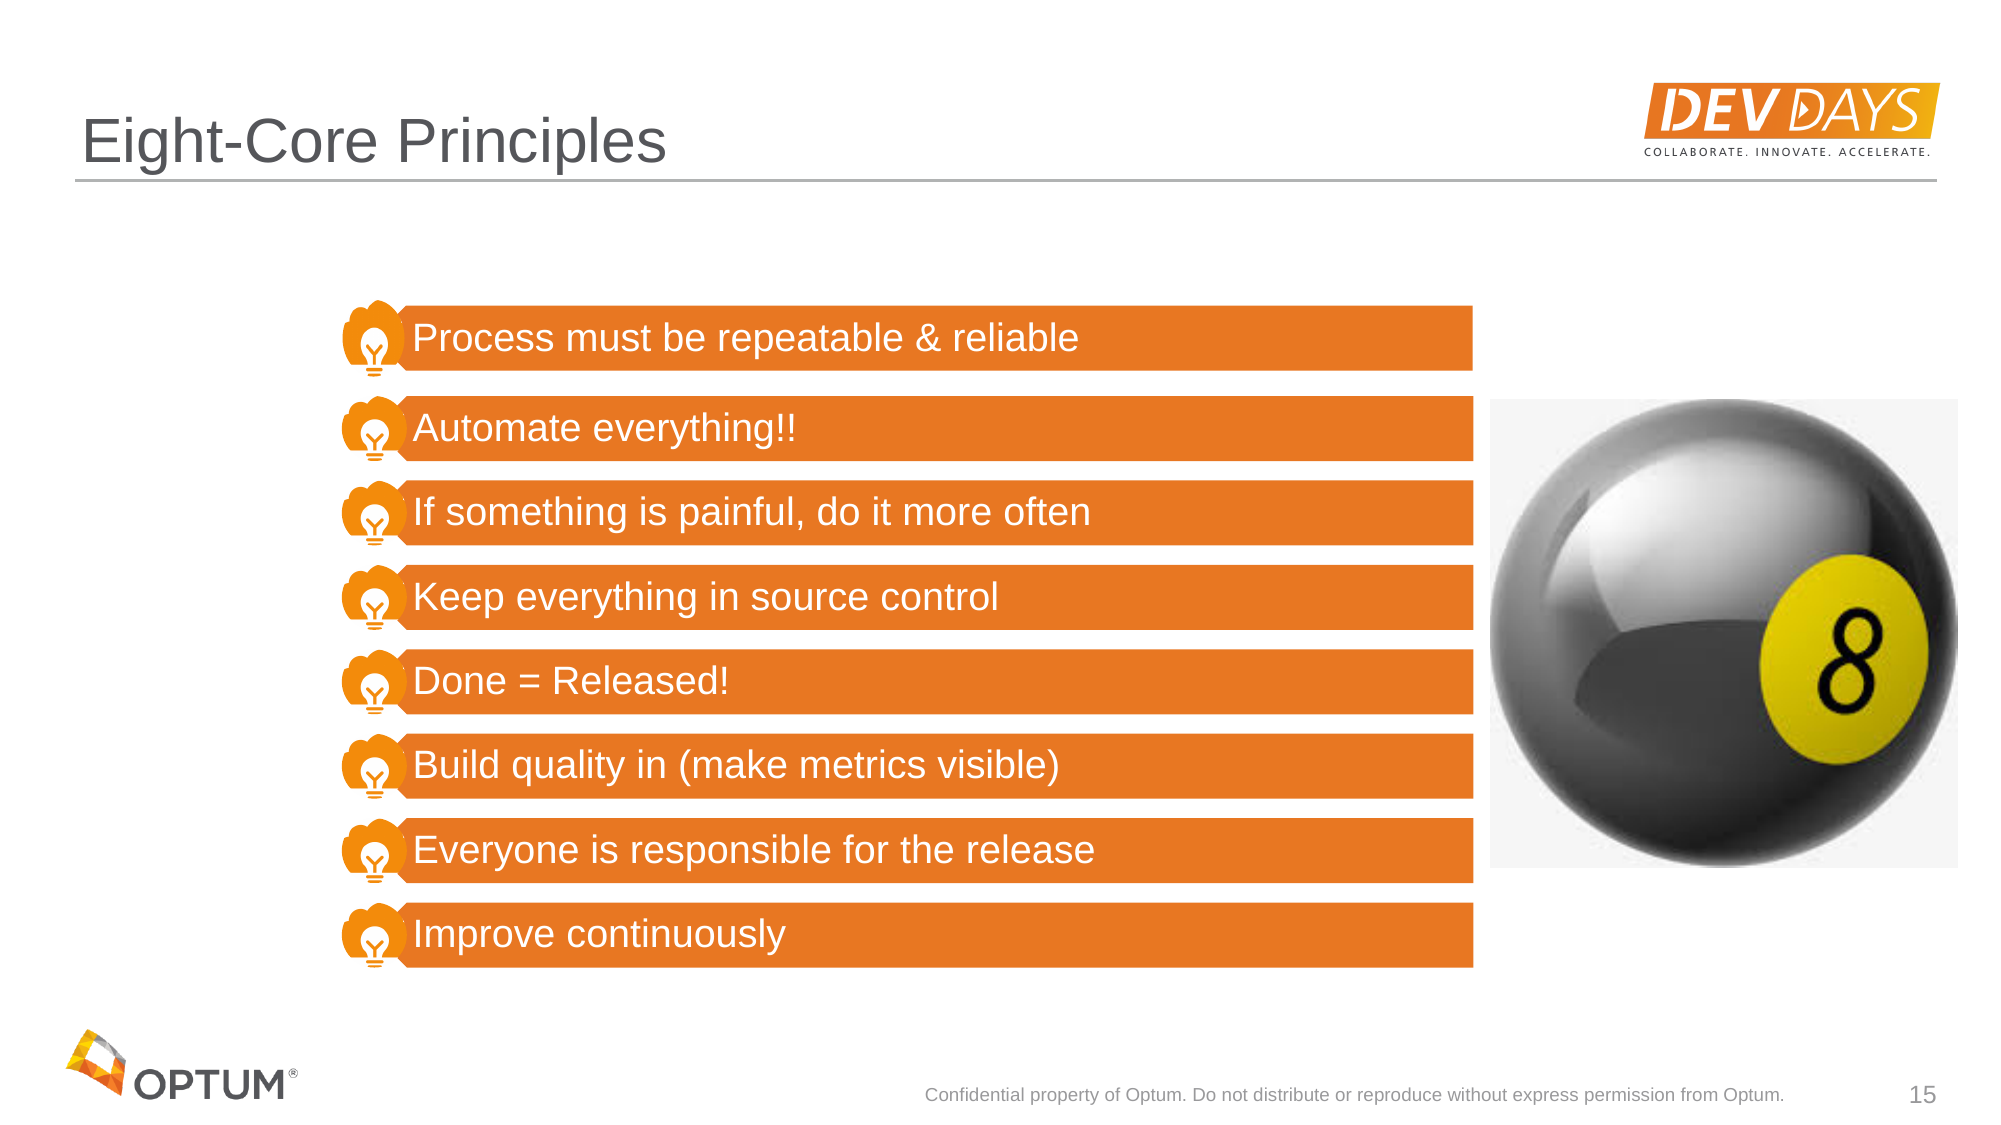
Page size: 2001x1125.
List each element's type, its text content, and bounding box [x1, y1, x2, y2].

footer Confidential property of Optum. Do not distribute or reproduce without express permission from Optum. [868, 1064, 1841, 1124]
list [81, 299, 1734, 968]
title Eight-Core Principles [81, 0, 1416, 177]
picture [64, 1027, 299, 1101]
picture [1490, 399, 1958, 868]
slide_number 15 [1847, 1064, 1937, 1124]
